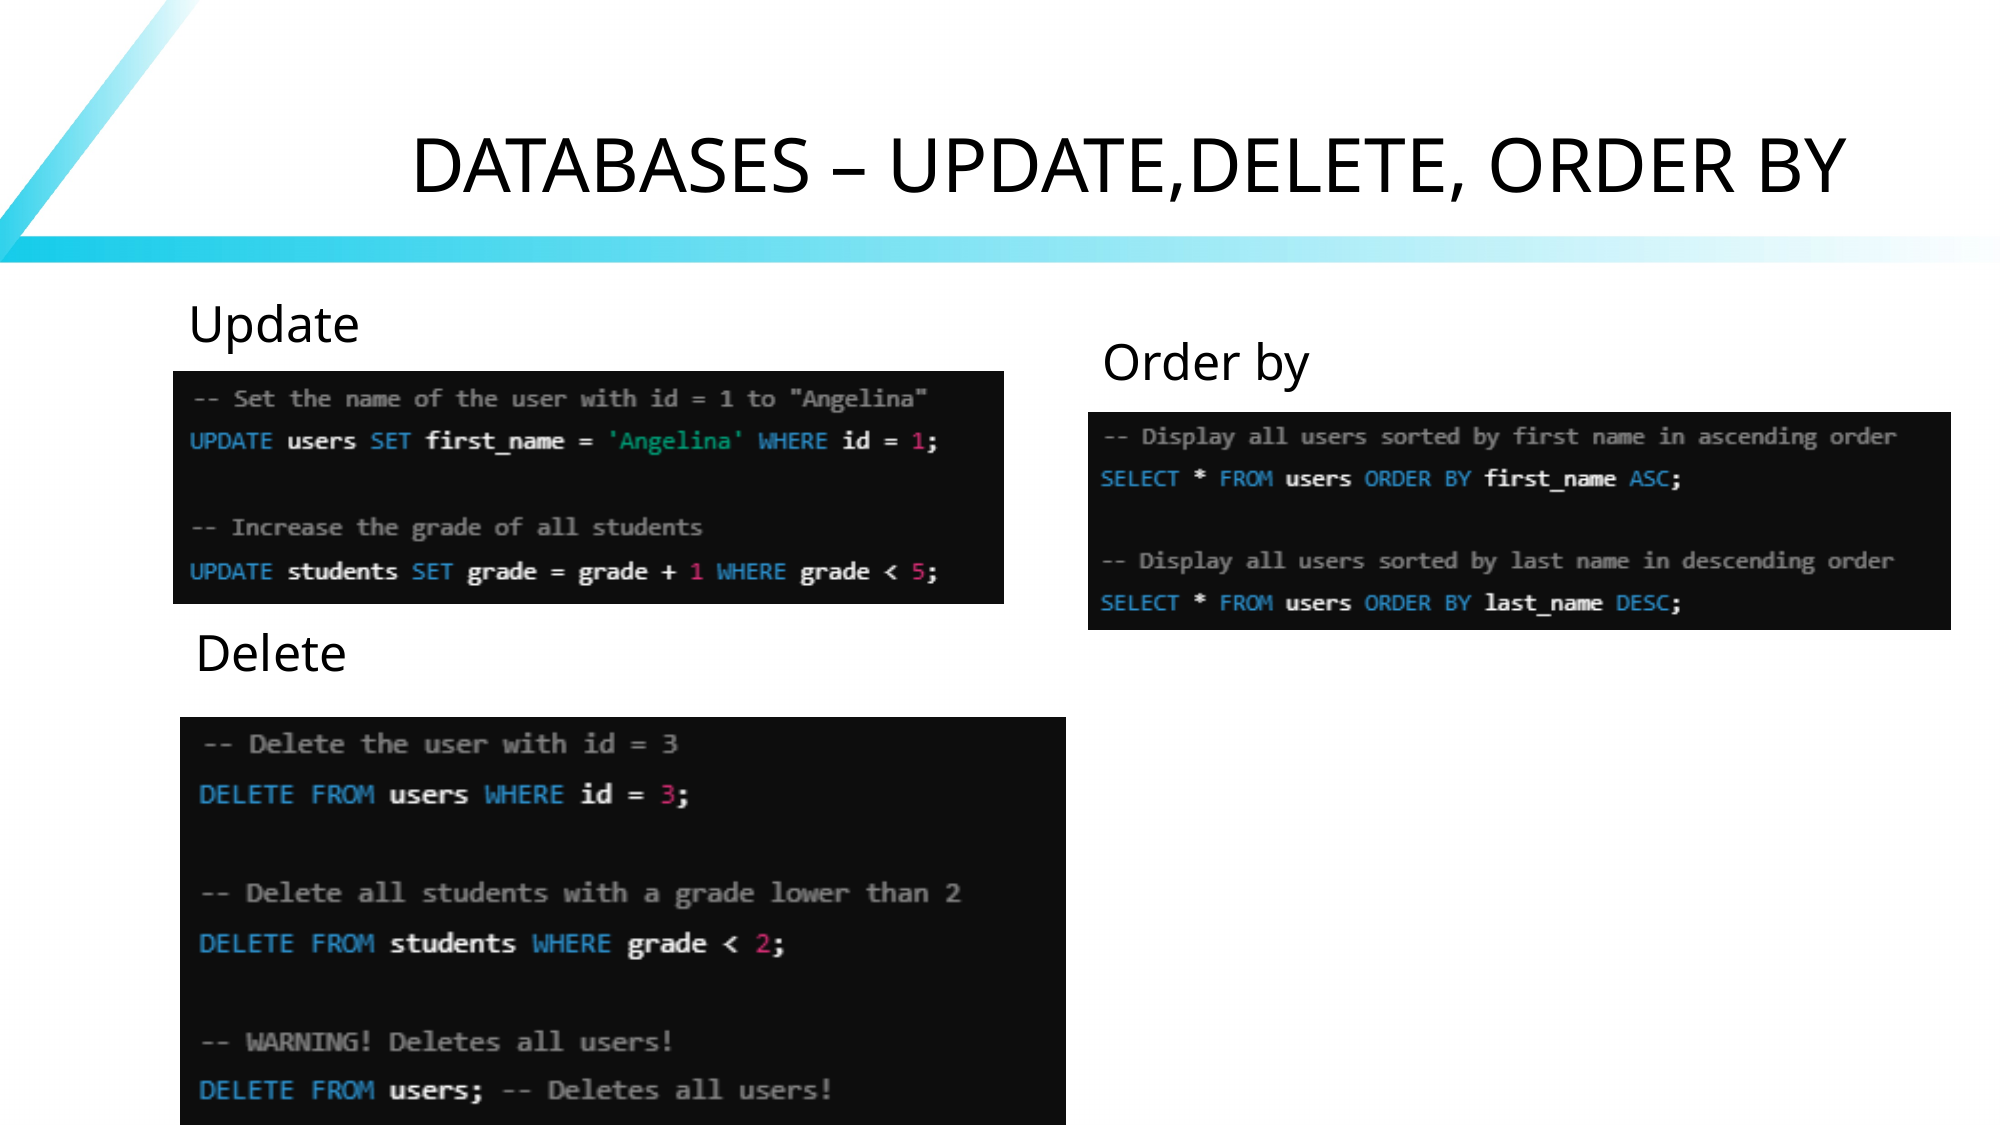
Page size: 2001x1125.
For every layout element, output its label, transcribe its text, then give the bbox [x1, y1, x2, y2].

text_box Order by [1088, 322, 1431, 398]
text_box Update [173, 284, 436, 360]
picture [0, 0, 2000, 1125]
text_box Delete [180, 613, 443, 689]
title DATABASES – UPDATE,DELETE, ORDER BY [137, 59, 1863, 278]
